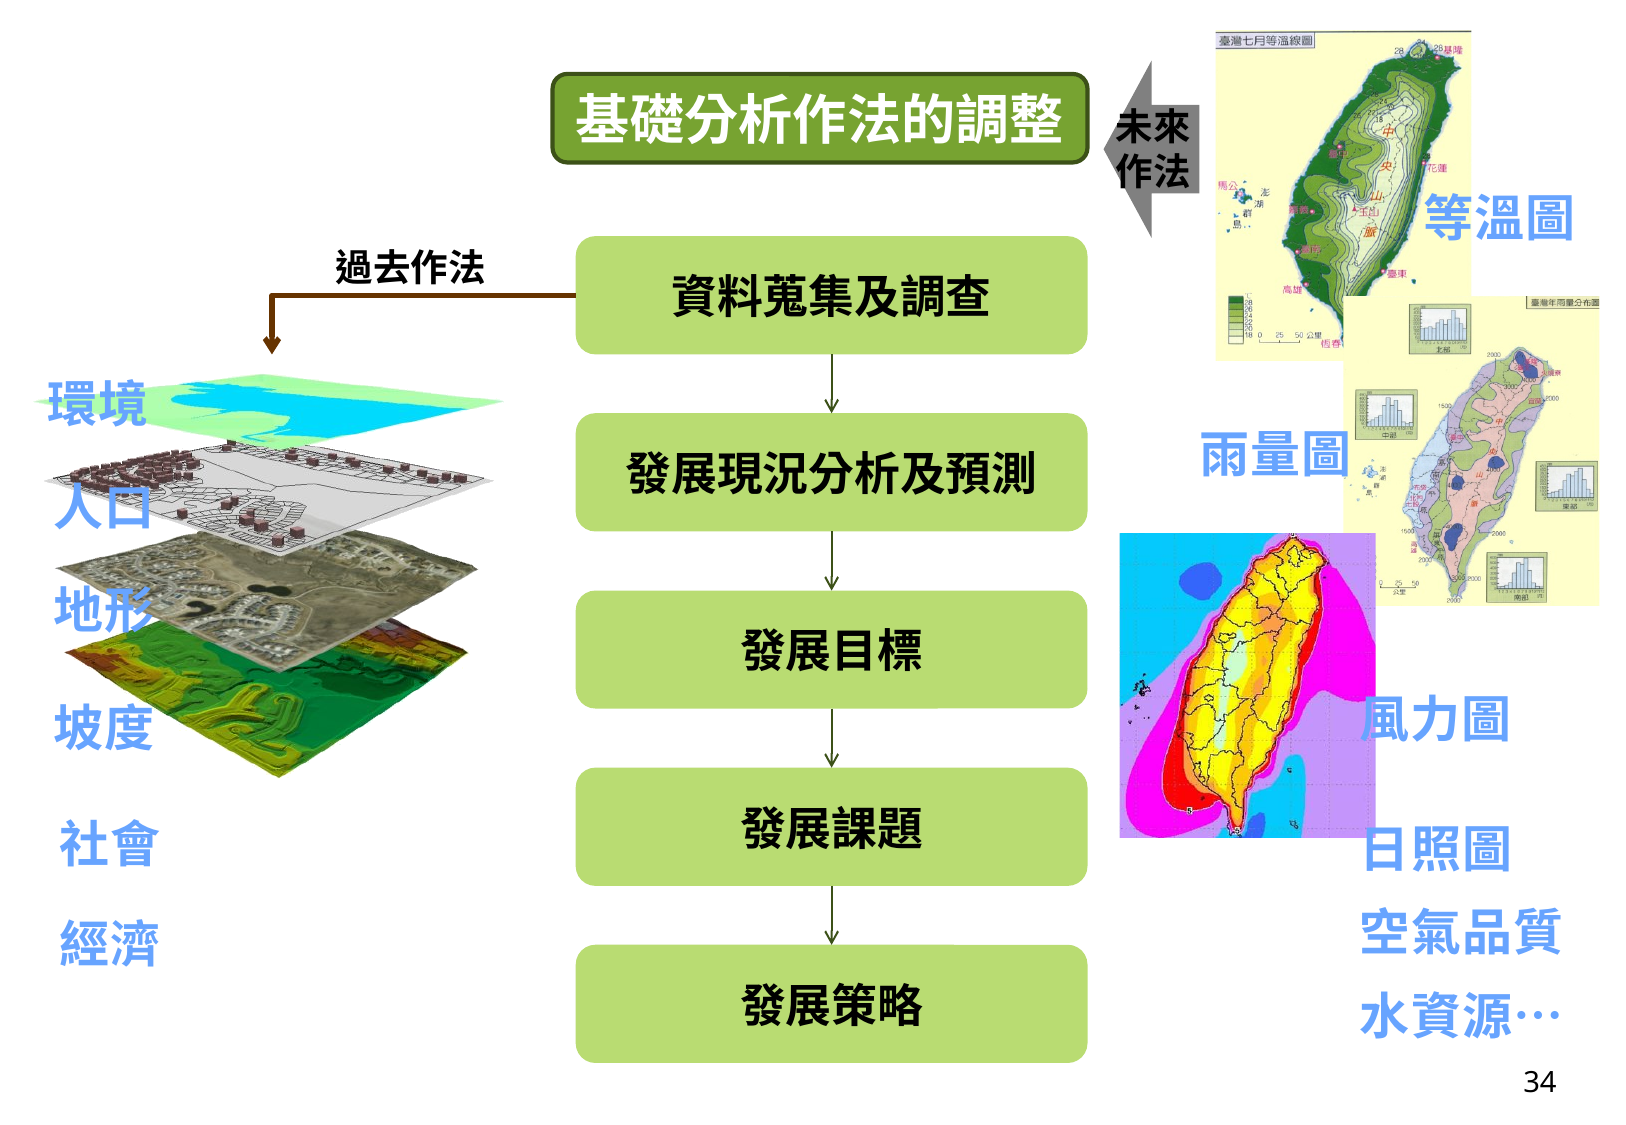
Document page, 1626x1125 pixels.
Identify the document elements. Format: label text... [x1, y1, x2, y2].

text_box 資料蒐集及調查 [575, 236, 1088, 355]
picture [1119, 30, 1600, 839]
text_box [31, 349, 512, 788]
text_box 未來 作法 [1100, 95, 1206, 201]
picture [1176, 562, 1222, 600]
text_box 過去作法 [320, 236, 501, 293]
text_box 雨量圖 [1185, 414, 1338, 490]
text_box 基礎分析作法的調整 [552, 73, 1088, 163]
text_box 發展課題 [575, 767, 1088, 886]
text_box 風力圖 [1380, 680, 1527, 756]
text_box 發展目標 [575, 590, 1088, 709]
text_box 經濟 [44, 905, 288, 1066]
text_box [271, 295, 576, 355]
text_box [1132, 60, 1152, 95]
text_box 社會 [44, 805, 288, 880]
text_box 34 [1192, 1055, 1572, 1116]
text_box 日照圖 空氣品質 水資源… [1345, 828, 1579, 1052]
text_box 等溫圖 [1476, 178, 1591, 254]
text_box 發展現況分析及預測 [575, 413, 1088, 532]
text_box [1131, 201, 1152, 238]
text_box 發展策略 [575, 944, 1088, 1063]
